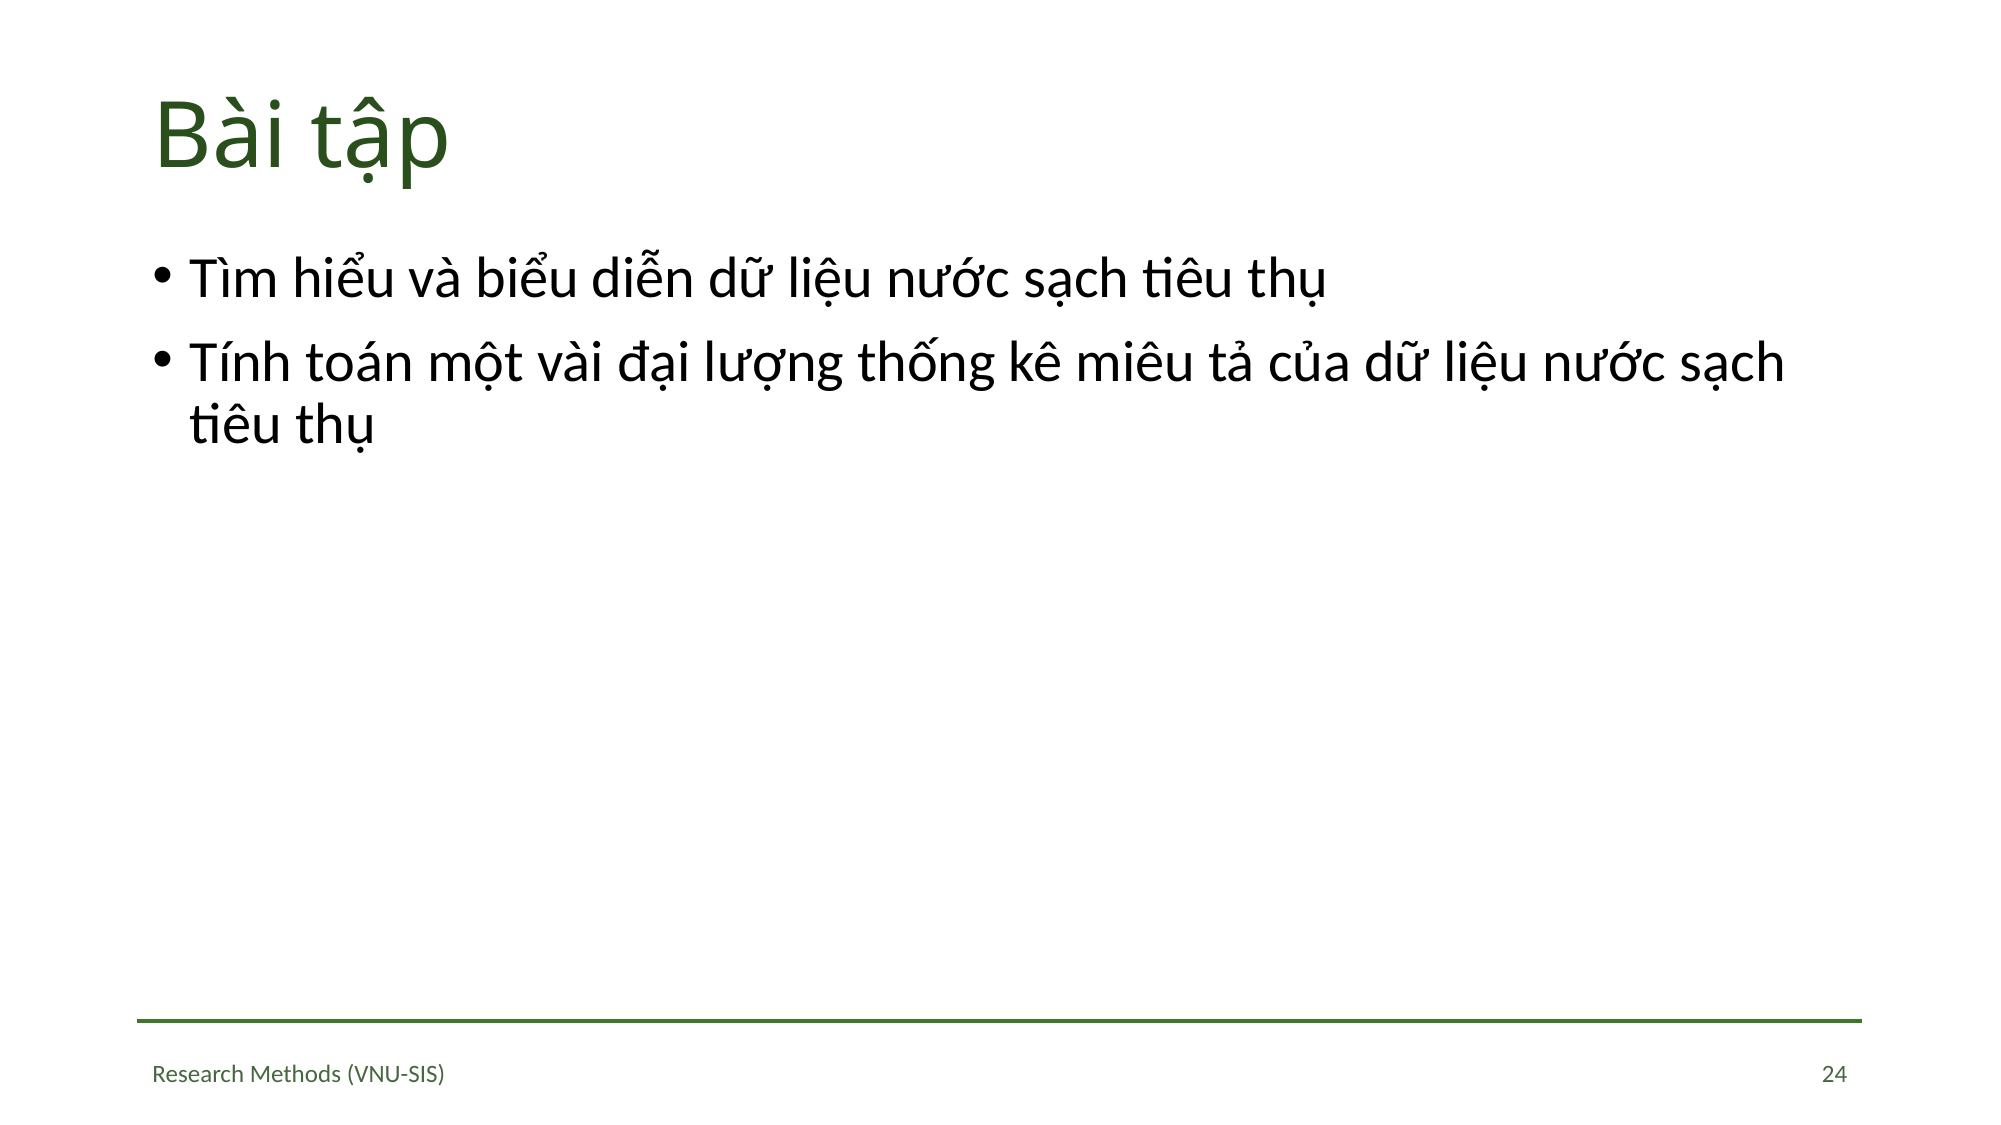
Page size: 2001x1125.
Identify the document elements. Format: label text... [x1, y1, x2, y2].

footer Research Methods (VNU-SIS) [137, 1042, 514, 1103]
title Bài tập [137, 59, 1863, 216]
list Tìm hiểu và biểu diễn dữ liệu nước sạch tiêu thụ Tính toán một vài đại lượng thống kê miêu tả của dữ liệu nước sạch tiêu thụ [137, 239, 1863, 1014]
slide_number 24 [1412, 1042, 1863, 1103]
